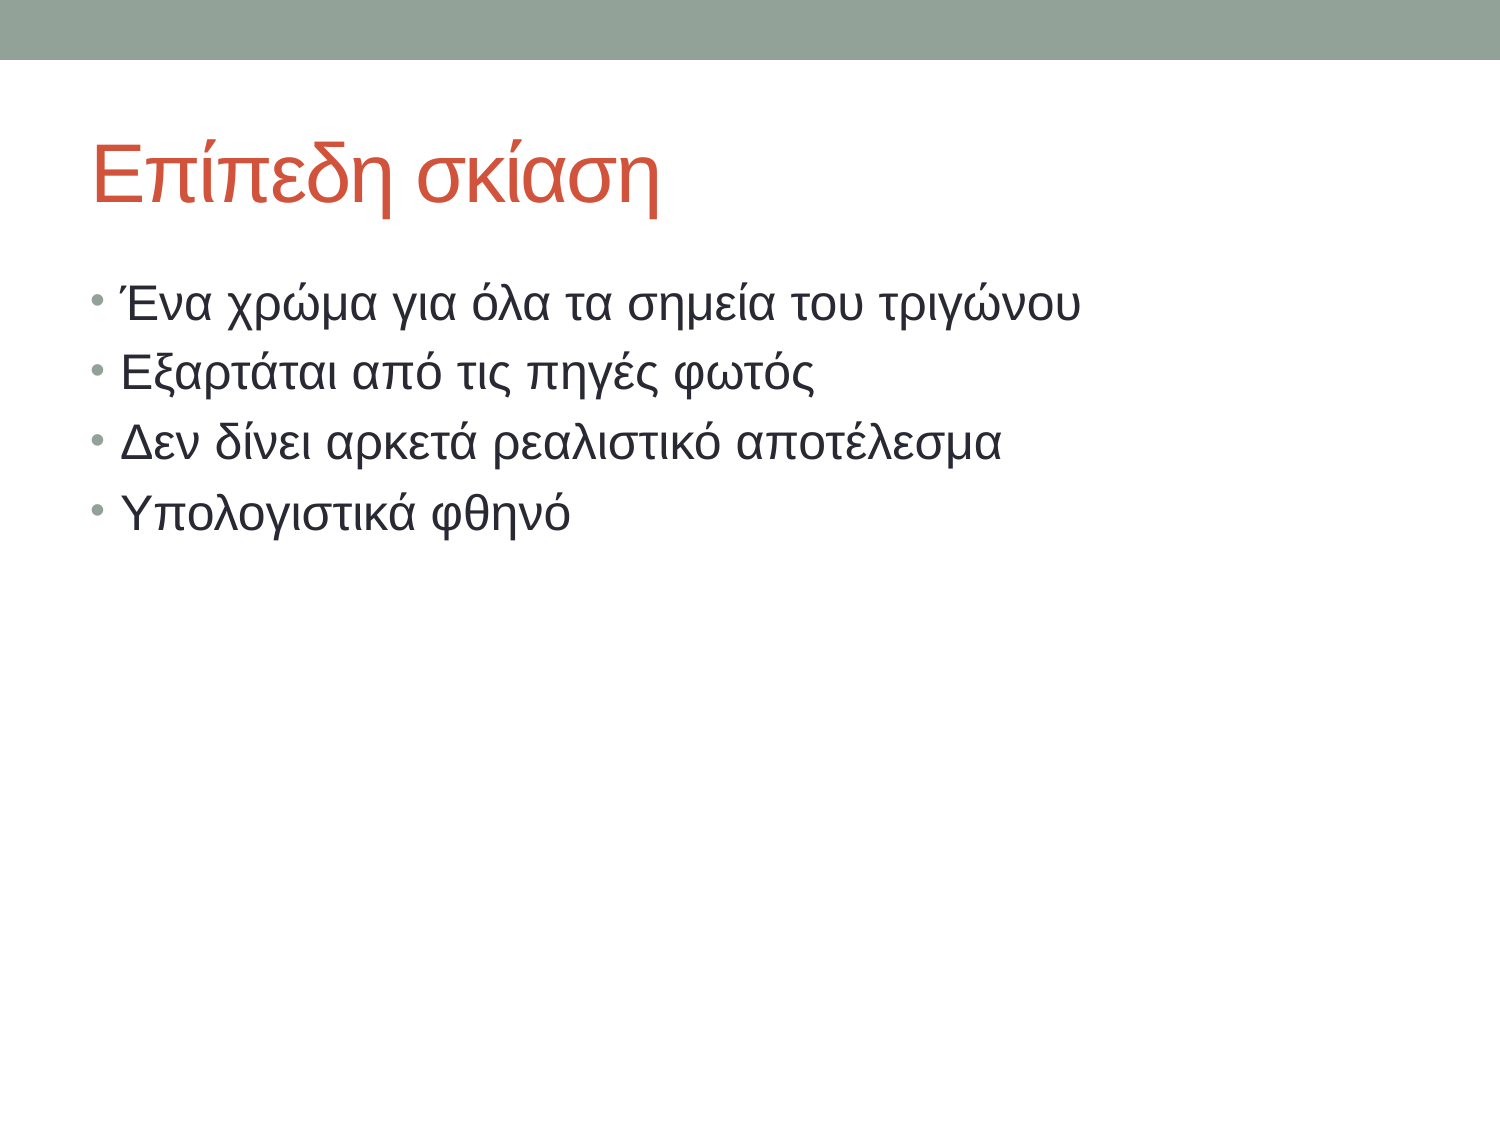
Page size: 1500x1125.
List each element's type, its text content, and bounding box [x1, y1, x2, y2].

title Επίπεδη σκίαση [75, 87, 1425, 250]
list Ένα χρώμα για όλα τα σημεία του τριγώνου Εξαρτάται από τις πηγές φωτός Δεν δίνει αρκετά ρεαλιστικό αποτέλεσμα Υπολογιστικά φθηνό [75, 262, 1425, 1063]
